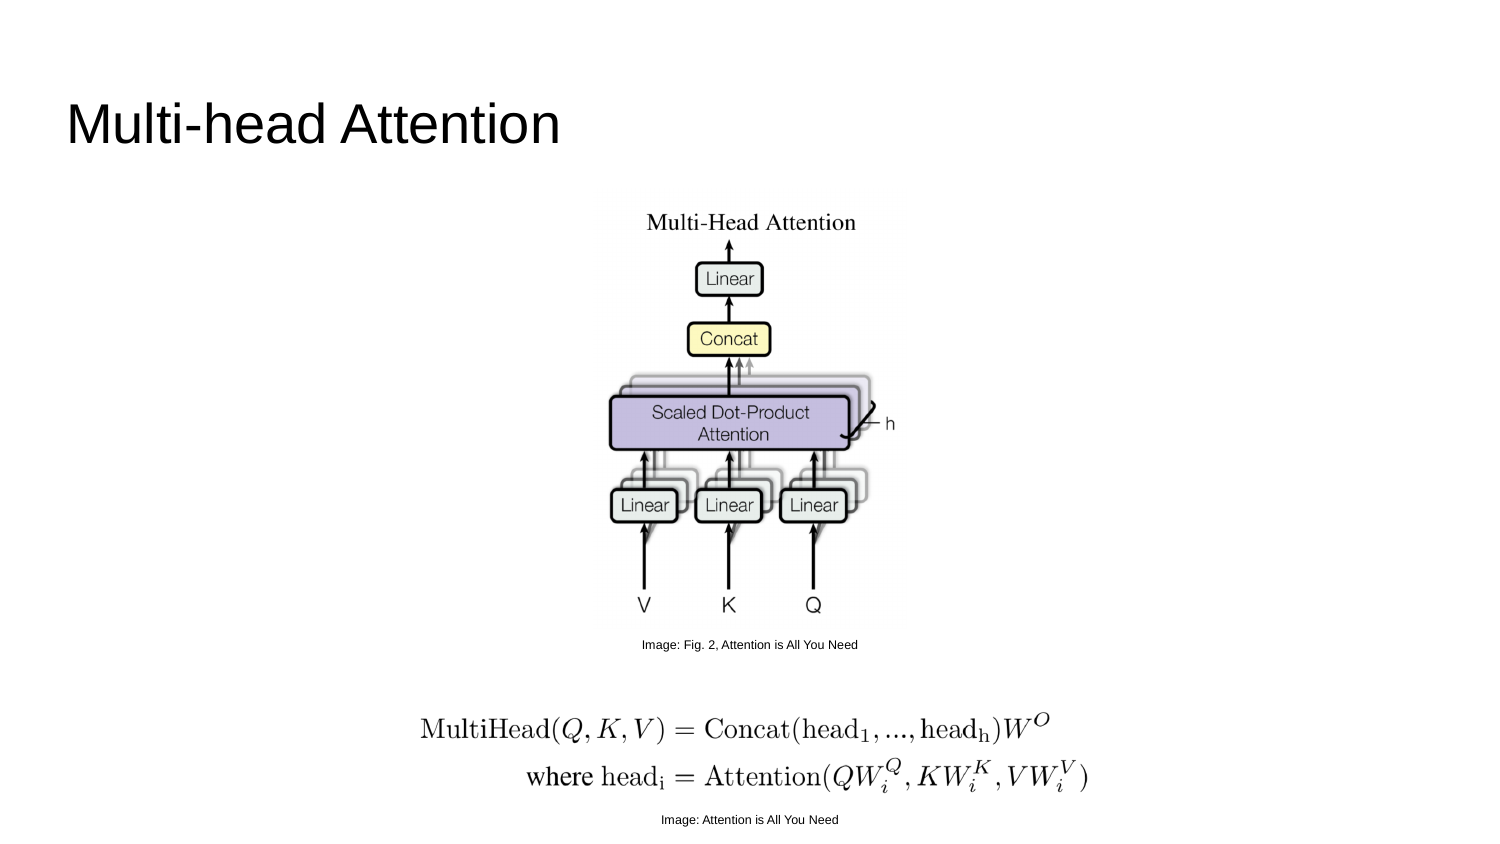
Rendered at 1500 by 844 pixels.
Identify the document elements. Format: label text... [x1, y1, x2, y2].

text_box Image: Attention is All You Need [551, 815, 949, 835]
text_box Image: Fig. 2, Attention is All You Need [551, 628, 949, 660]
picture [593, 188, 907, 630]
picture [393, 697, 1107, 815]
title Multi-head Attention [50, 72, 1450, 168]
